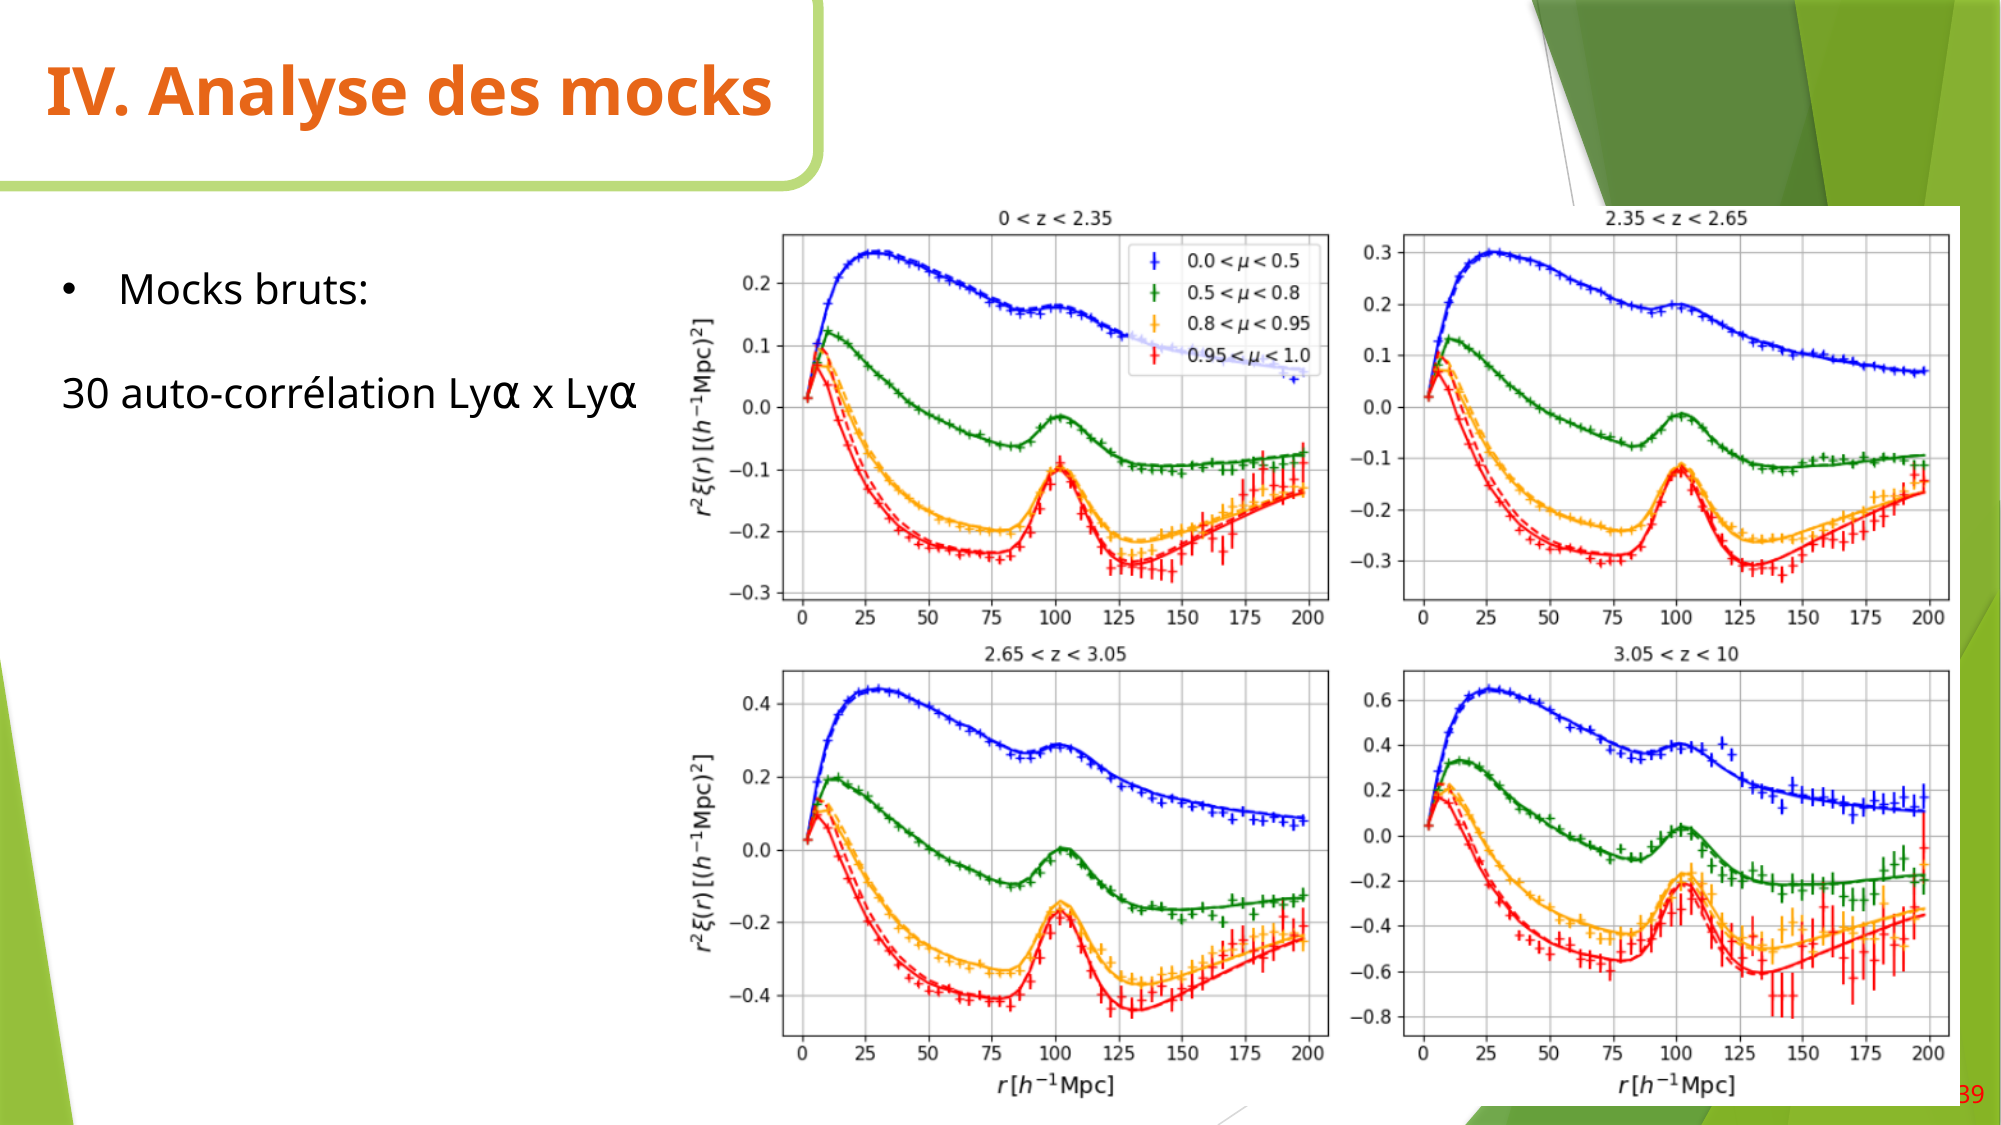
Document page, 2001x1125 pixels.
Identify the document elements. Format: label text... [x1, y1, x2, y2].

text_box Mocks bruts: 30 auto-corrélation Ly⍺ x Ly⍺ [47, 255, 654, 531]
text_box [0, 0, 820, 188]
picture [683, 206, 1960, 1107]
slide_number 39 [1887, 1065, 2000, 1125]
